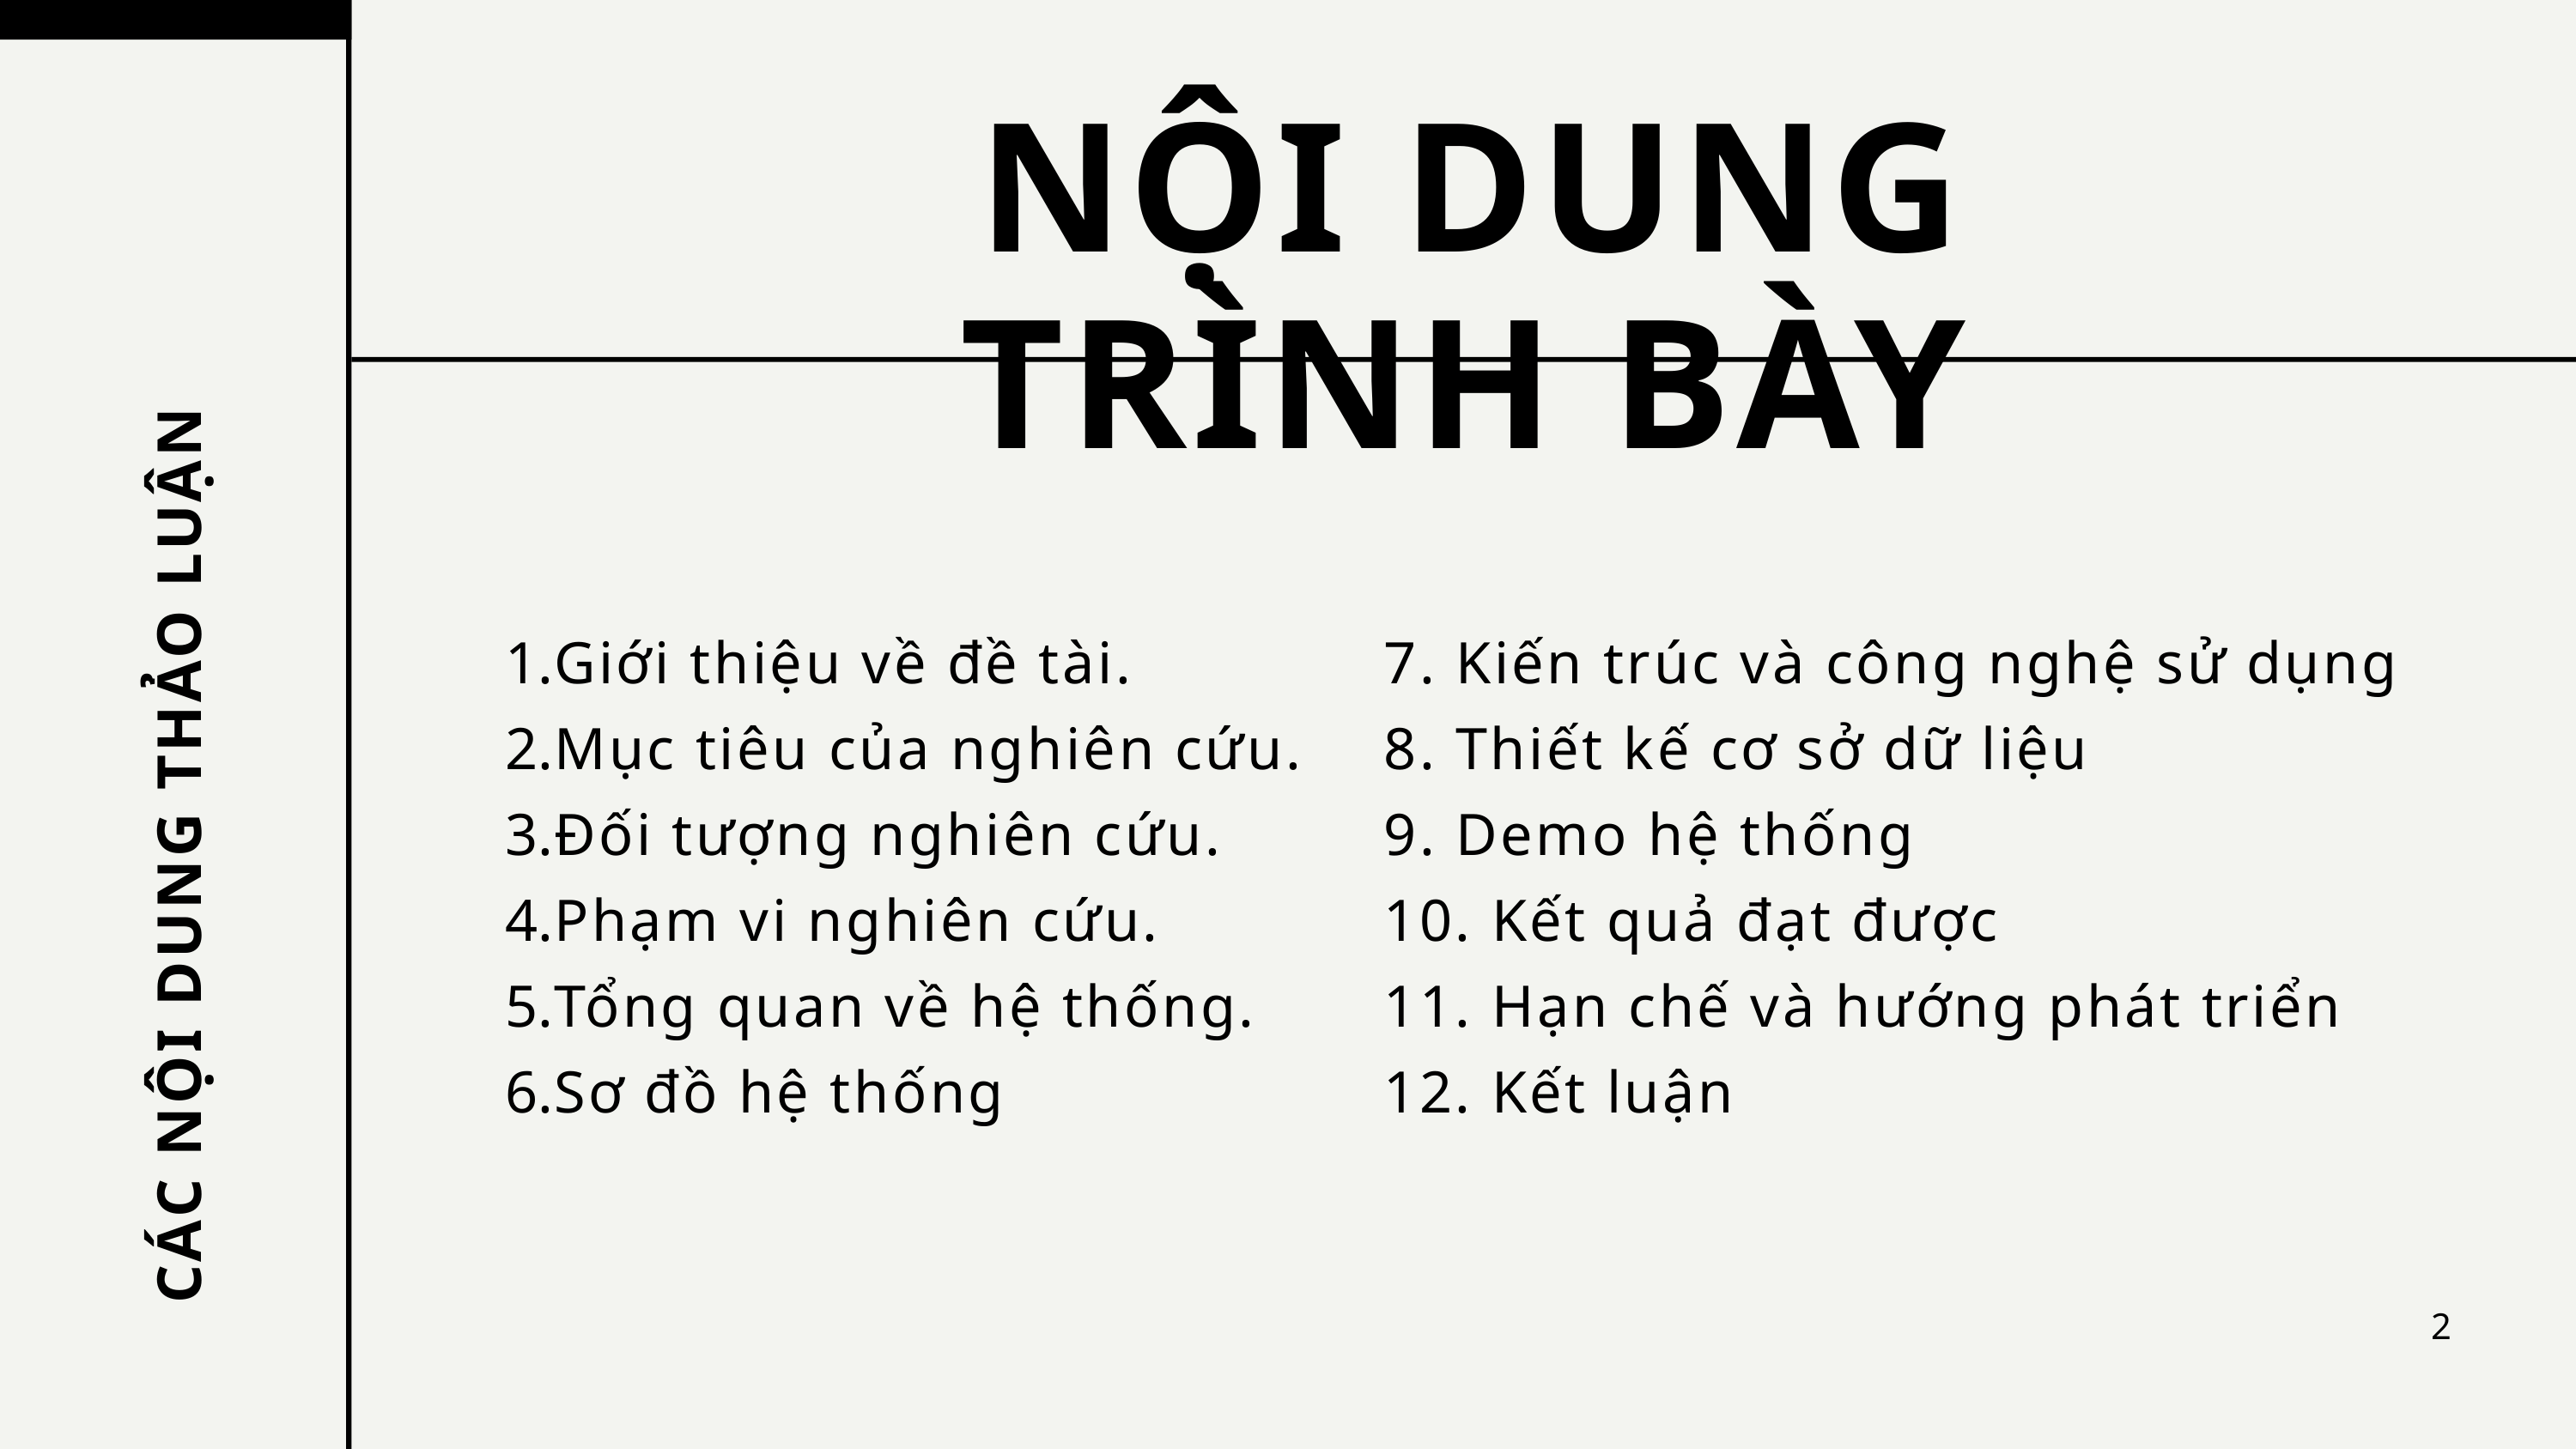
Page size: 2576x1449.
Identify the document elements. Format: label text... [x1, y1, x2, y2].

text_box 7. Kiến trúc và công nghệ sử dụng 8. Thiết kế cơ sở dữ liệu 9. Demo hệ thống 10. Kết quả đạt được 11. Hạn chế và hướng phát triển 12. Kết luận [1383, 609, 2432, 1125]
text_box Giới thiệu về đề tài. Mục tiêu của nghiên cứu. Đối tượng nghiên cứu. Phạm vi nghiên cứu. Tổng quan về hệ thống. Sơ đồ hệ thống [456, 609, 1334, 1125]
text_box [346, 40, 352, 1449]
text_box 2 [2431, 1296, 2452, 1348]
text_box NỘI DUNG TRÌNH BÀY [608, 362, 1967, 485]
text_box NỘI DUNG TRÌNH BÀY [608, 91, 1967, 356]
text_box [0, 0, 352, 40]
text_box [351, 356, 2576, 362]
text_box CÁC NỘI DUNG THẢO LUẬN [122, 238, 214, 1304]
